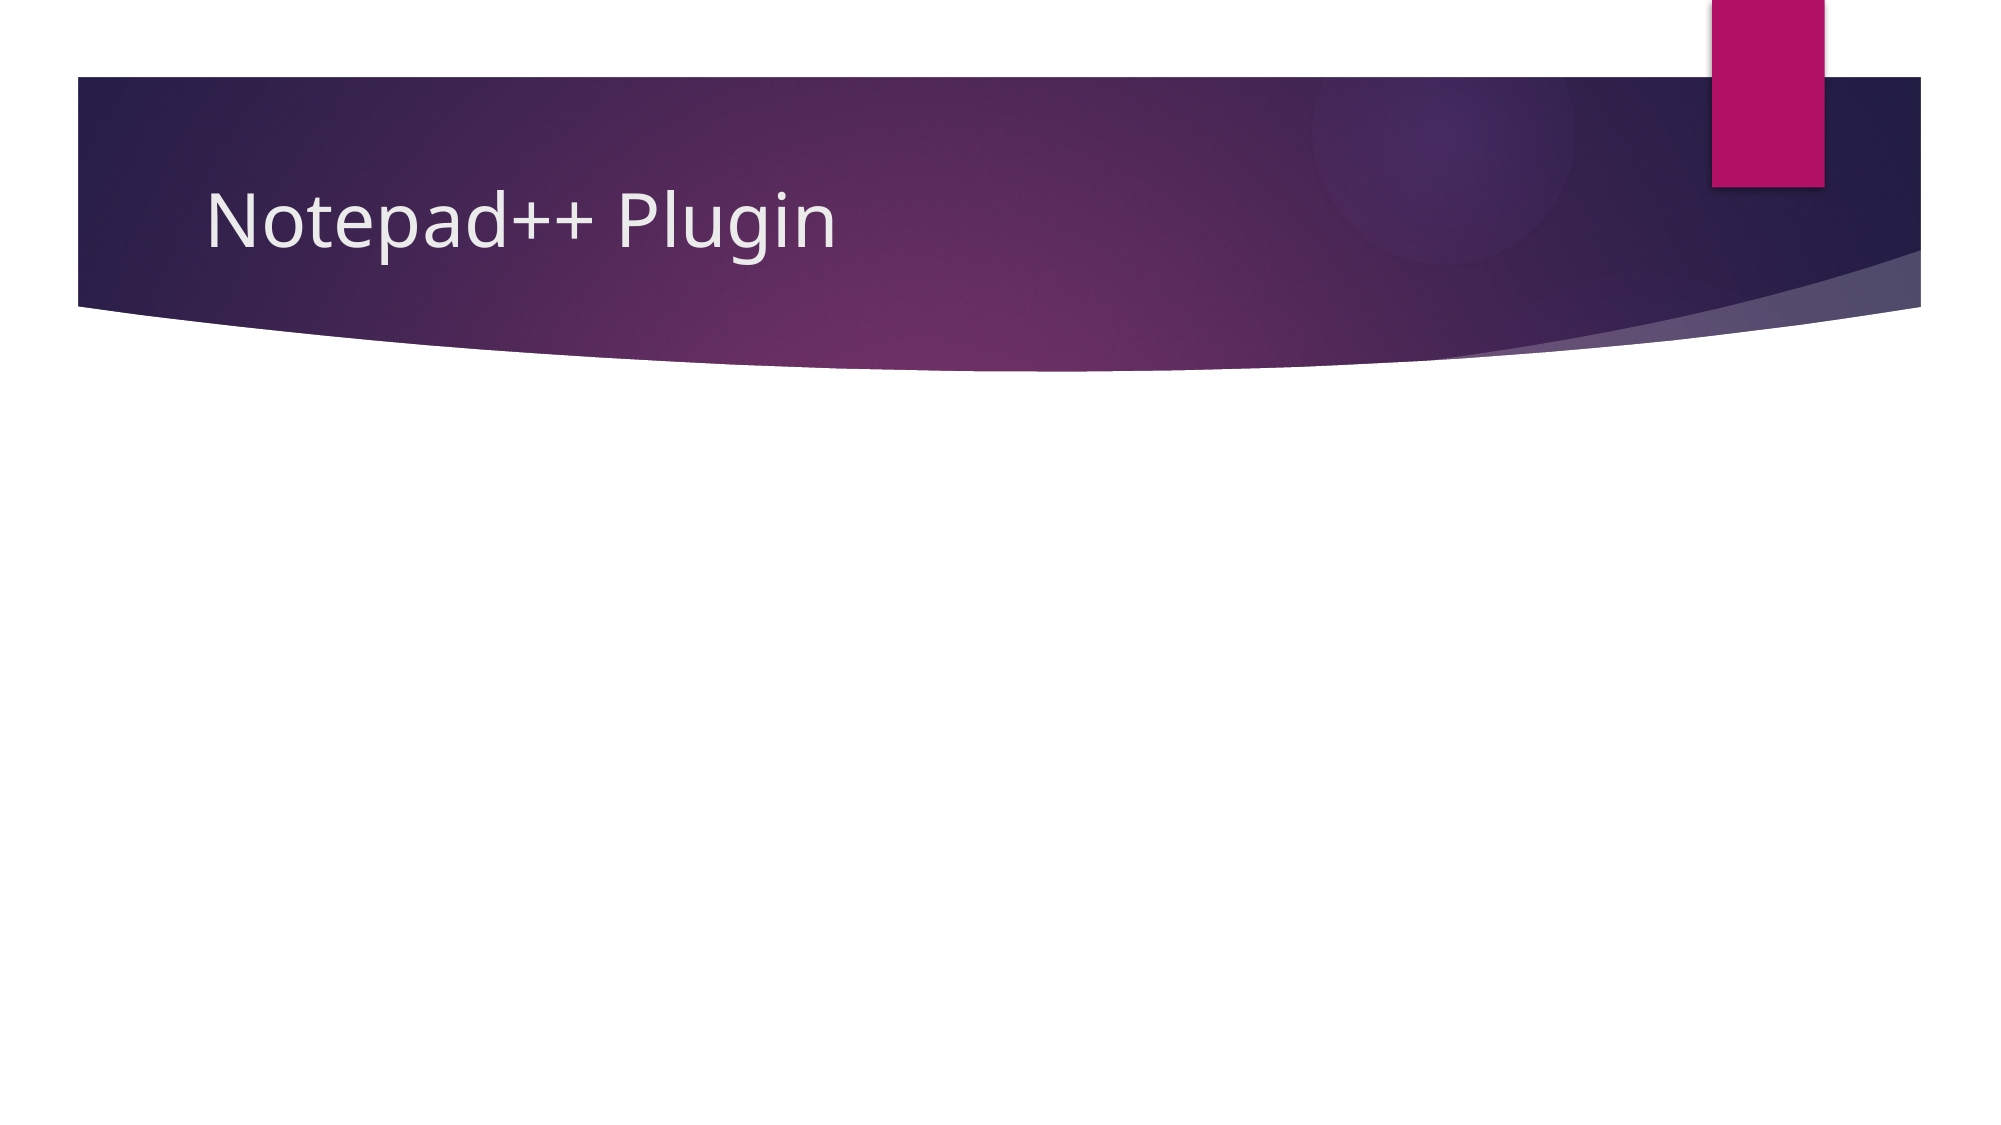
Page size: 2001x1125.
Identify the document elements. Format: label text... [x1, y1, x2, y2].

title Notepad++ Plugin [189, 159, 1627, 276]
